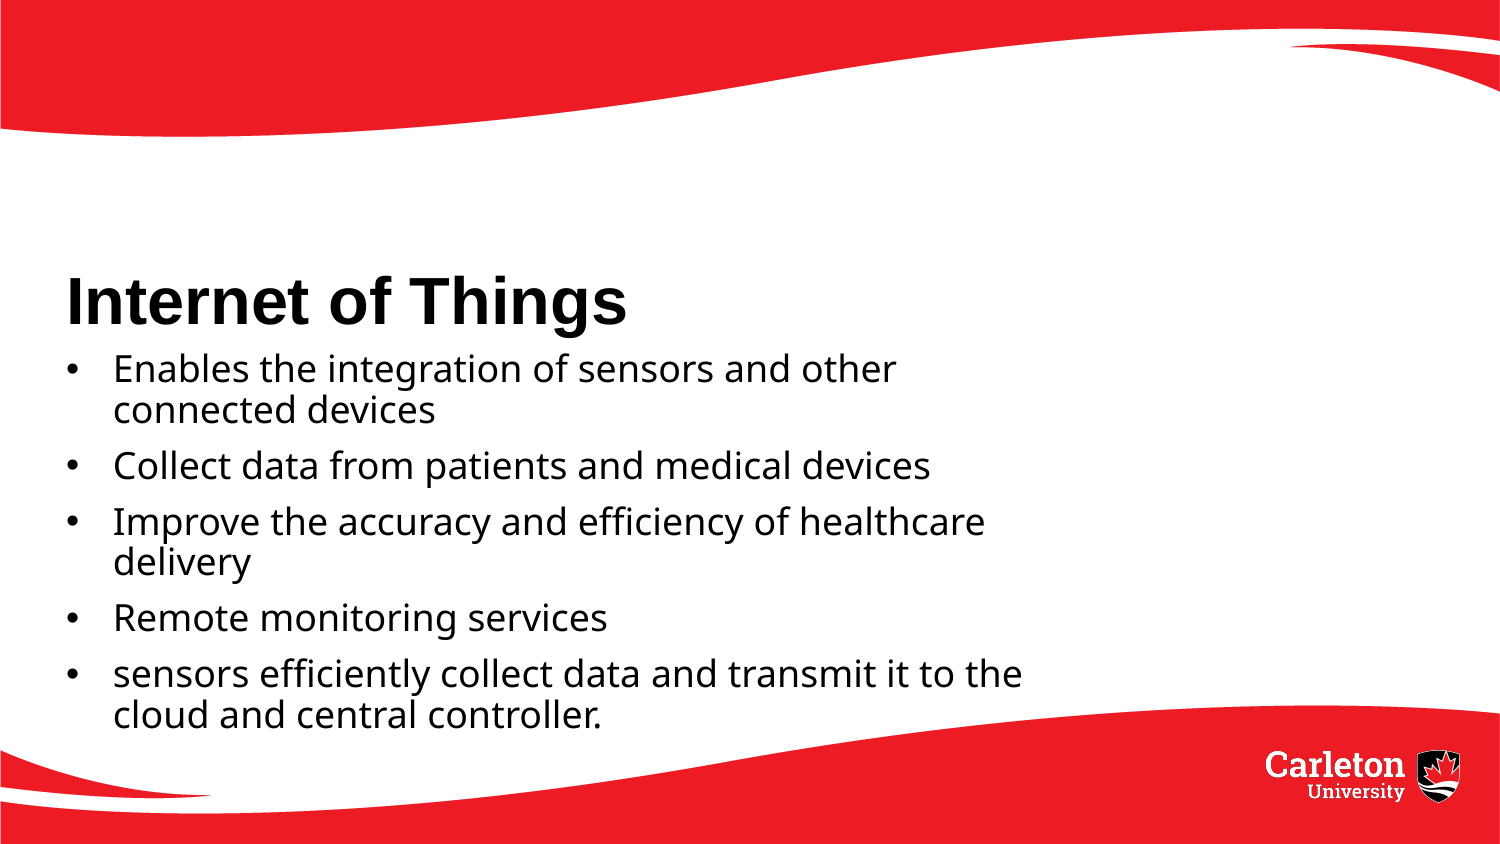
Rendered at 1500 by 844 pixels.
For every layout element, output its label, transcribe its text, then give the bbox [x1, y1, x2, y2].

subtitle Enables the integration of sensors and other connected devices Collect data from patients and medical devices Improve the accuracy and efficiency of healthcare delivery Remote monitoring services sensors efficiently collect data and transmit it to the cloud and central controller. [66, 350, 1086, 750]
title Internet of Things [66, 217, 1004, 339]
picture [0, 0, 1500, 844]
